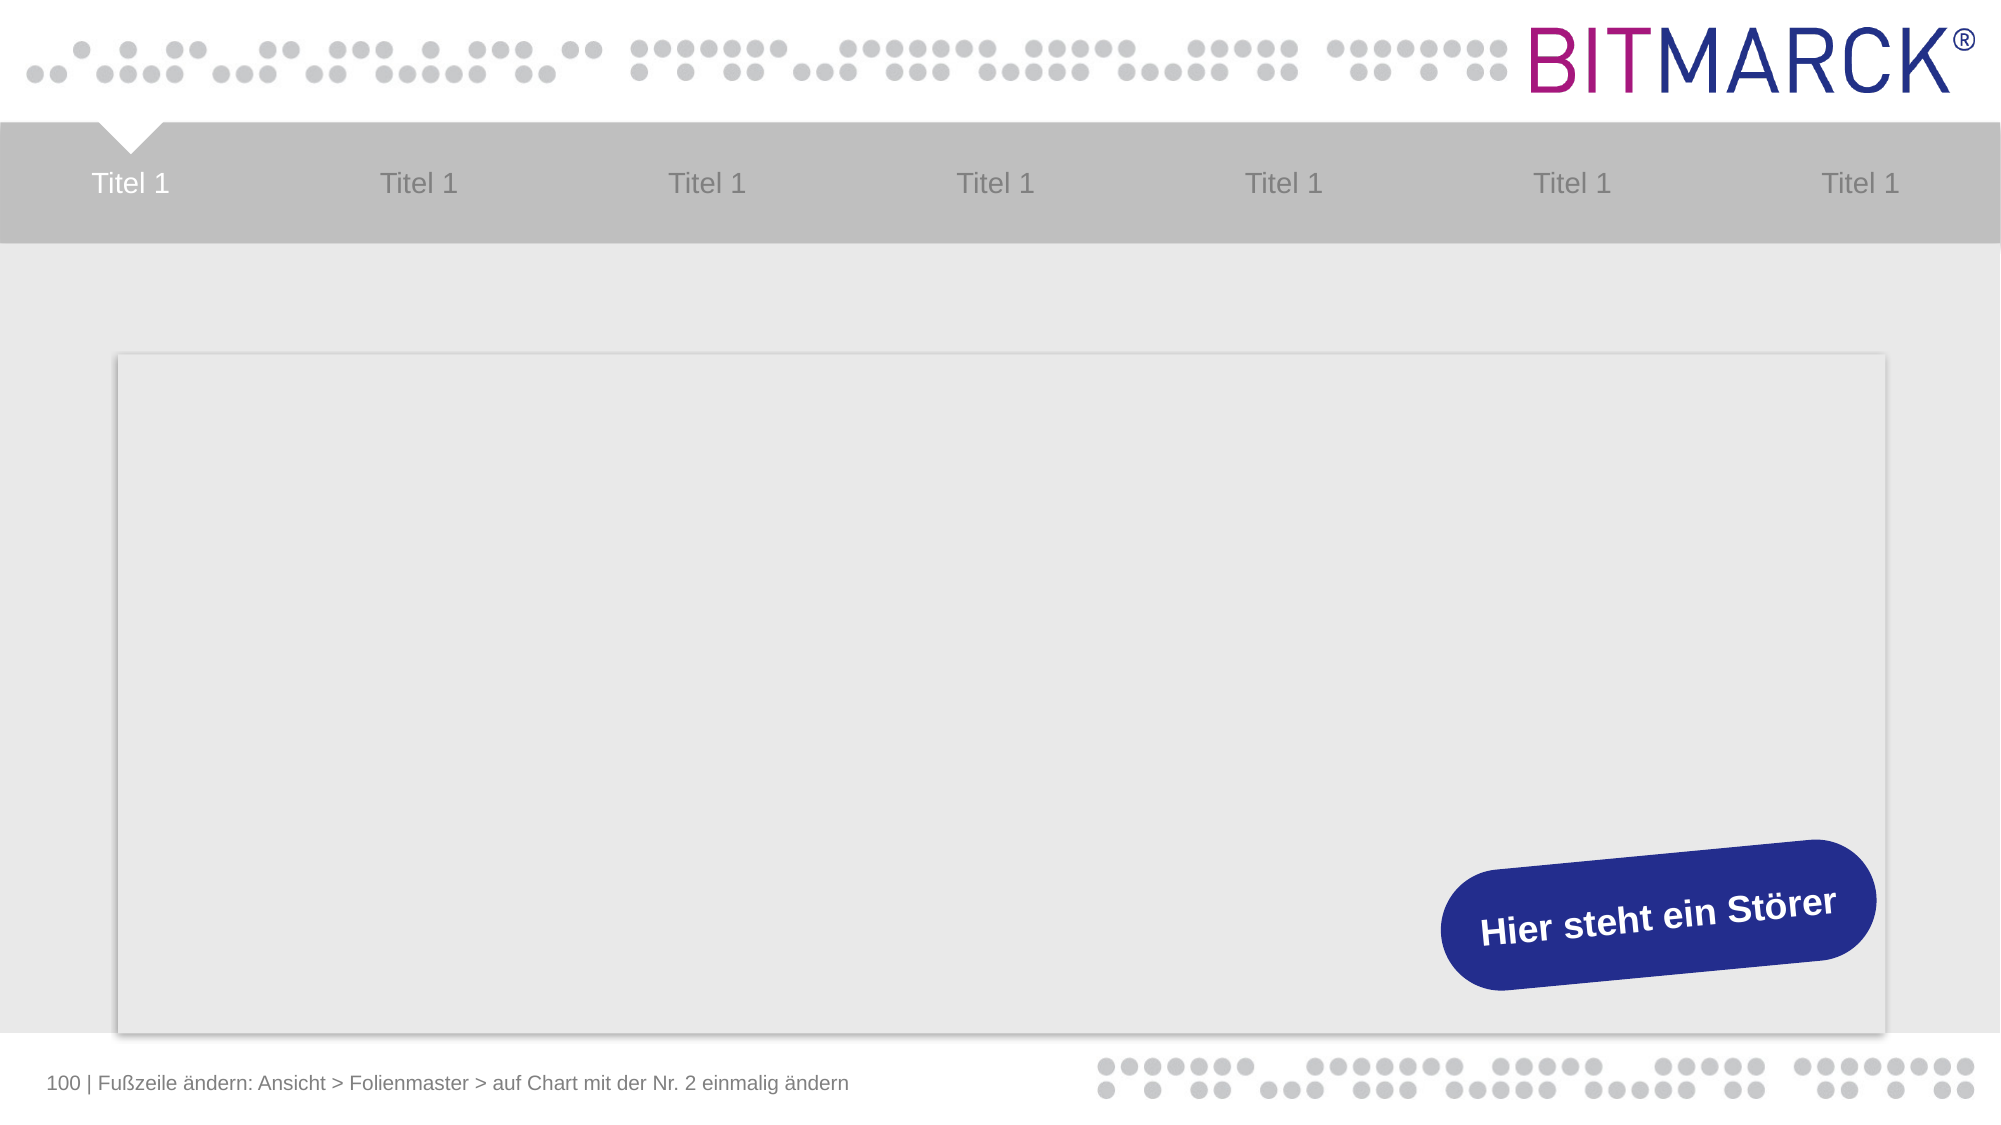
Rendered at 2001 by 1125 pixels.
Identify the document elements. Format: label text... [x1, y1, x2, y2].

picture [1531, 27, 1975, 93]
text_box Hier steht ein Störer [1438, 837, 1879, 993]
picture [25, 22, 1508, 101]
picture [1080, 1040, 1975, 1100]
